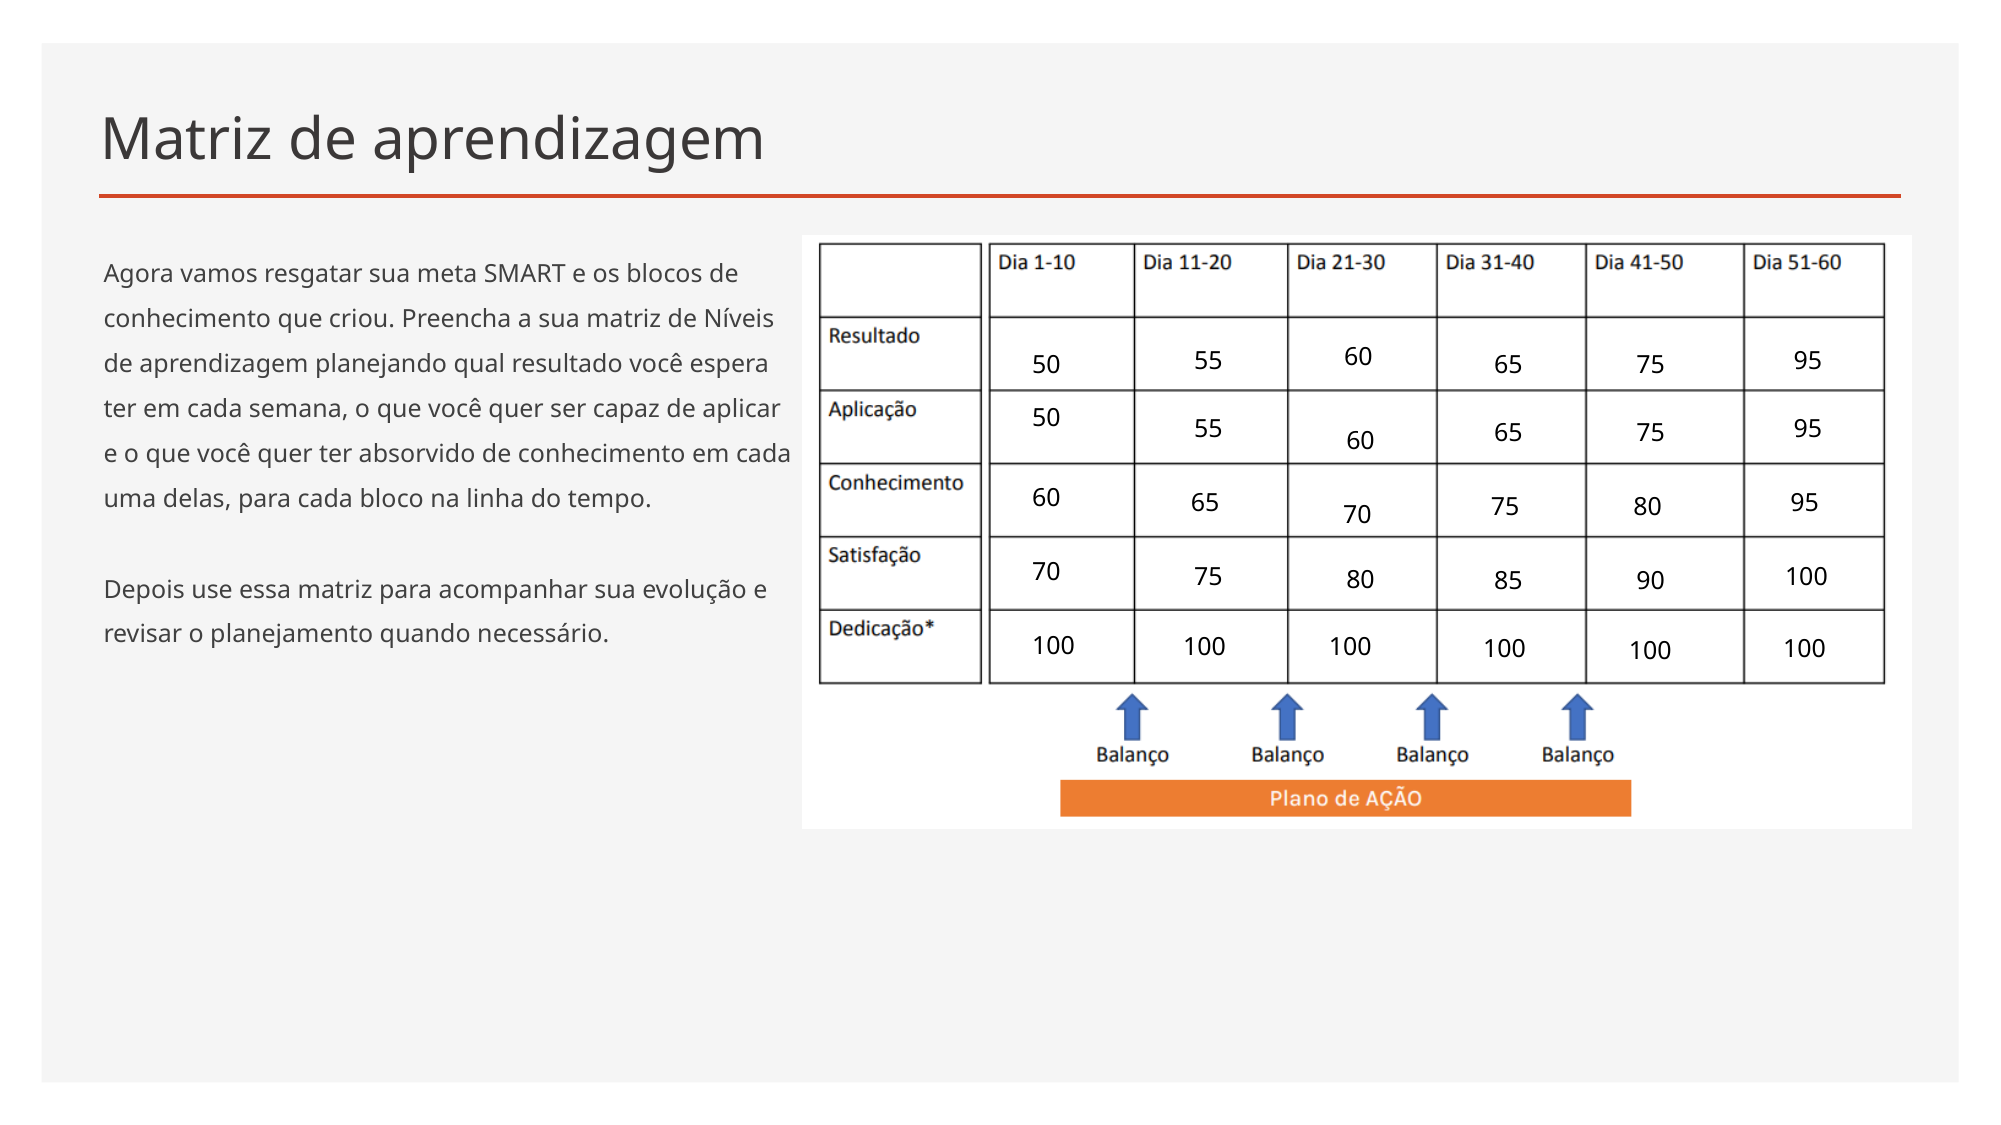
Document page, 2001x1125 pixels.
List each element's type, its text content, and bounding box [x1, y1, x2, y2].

title Matriz de aprendizagem [85, 73, 1214, 179]
list Agora vamos resgatar sua meta SMART e os blocos de conhecimento que criou. Preencha a sua matriz de Níveis de aprendizagem planejando qual resultado você espera ter em cada semana, o que você quer ser capaz de aplicar e o que você quer ter absorvido de conhecimento em cada uma delas, para cada bloco na linha do tempo. Depois use essa matriz para acompanhar sua evolução e revisar o planejamento quando necessário. [88, 235, 813, 888]
picture [802, 235, 1912, 829]
